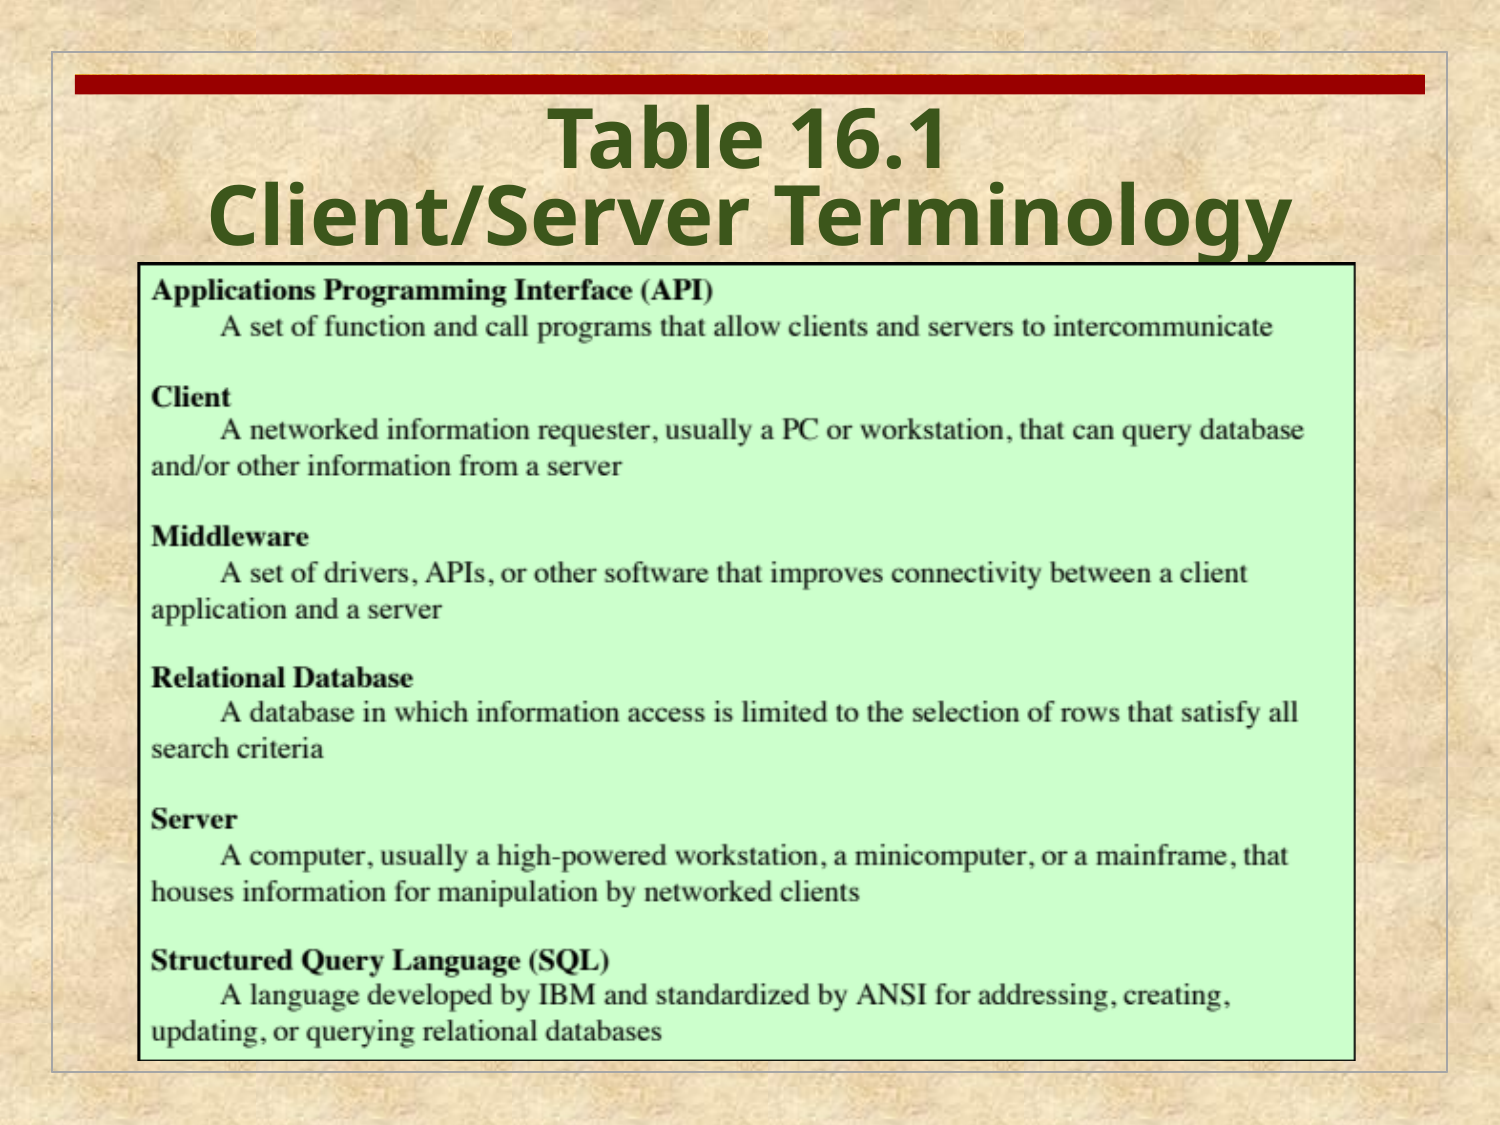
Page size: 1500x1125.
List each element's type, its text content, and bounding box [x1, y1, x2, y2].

picture [0, 0, 1500, 1125]
title Table 16.1 Client/Server Terminology [75, 62, 1425, 263]
